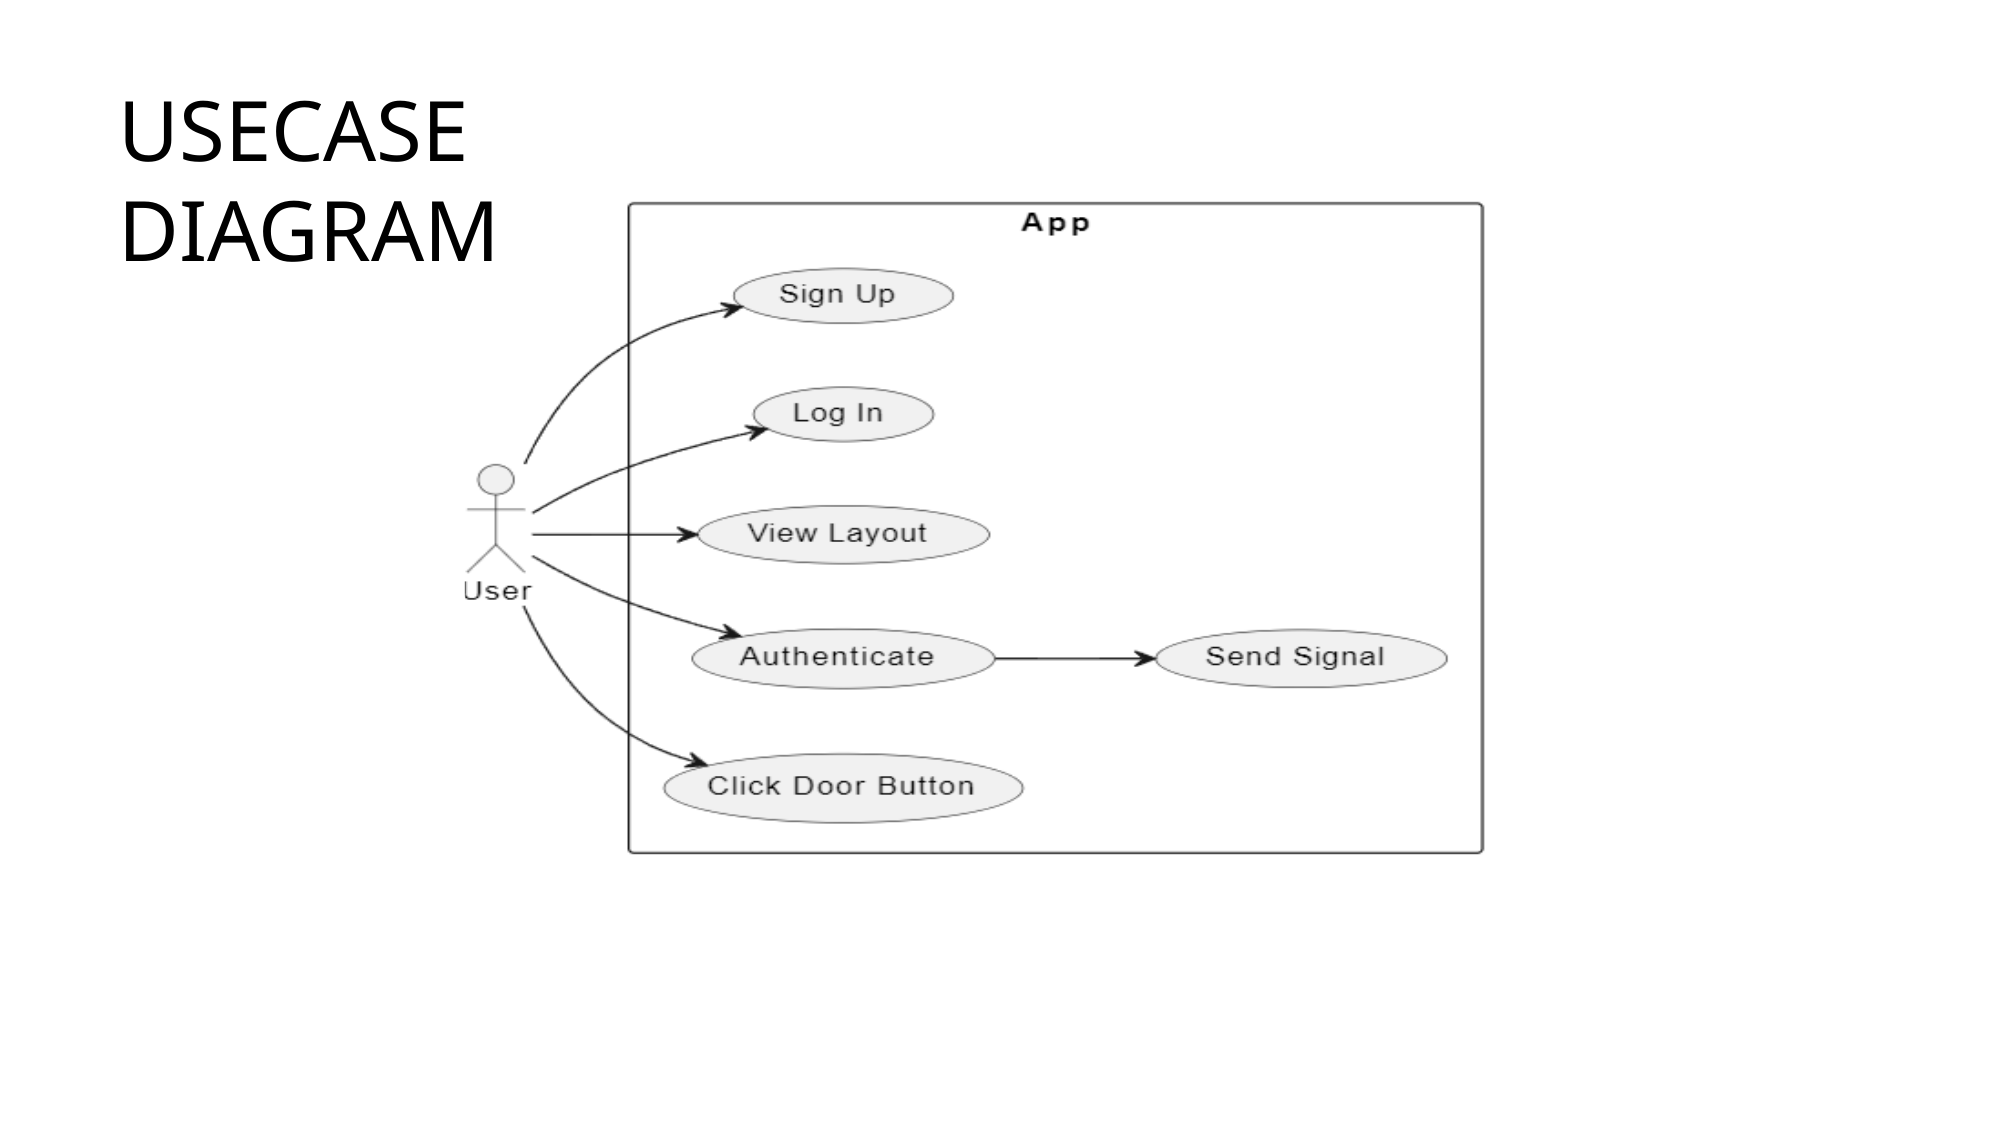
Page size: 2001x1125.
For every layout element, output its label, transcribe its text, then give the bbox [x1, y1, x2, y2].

picture [464, 184, 1491, 901]
text_box USECASE DIAGRAM [104, 70, 838, 286]
